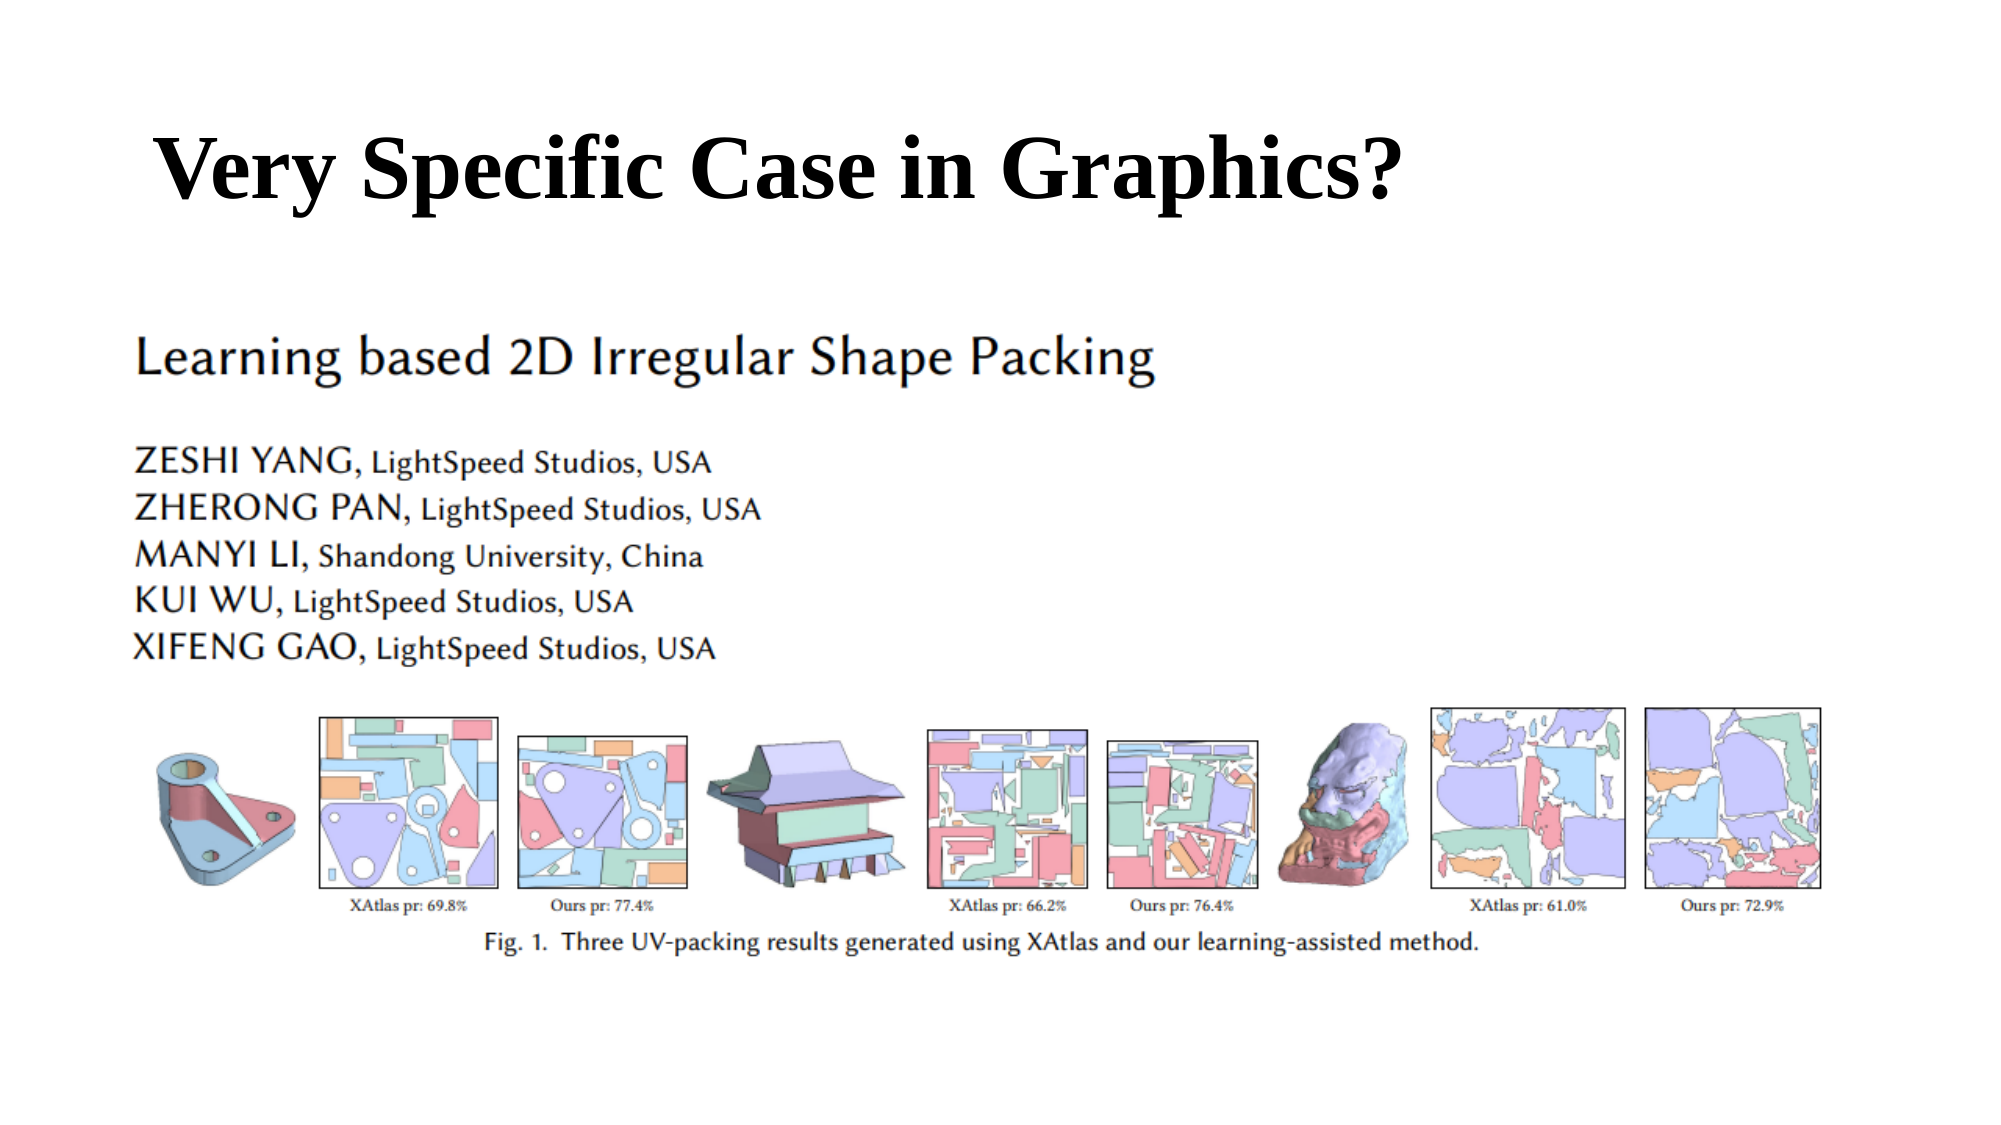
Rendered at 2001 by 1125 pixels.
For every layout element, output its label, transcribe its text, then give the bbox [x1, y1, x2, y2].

picture [119, 315, 1881, 969]
title Very Specific Case in Graphics? [137, 59, 1863, 278]
